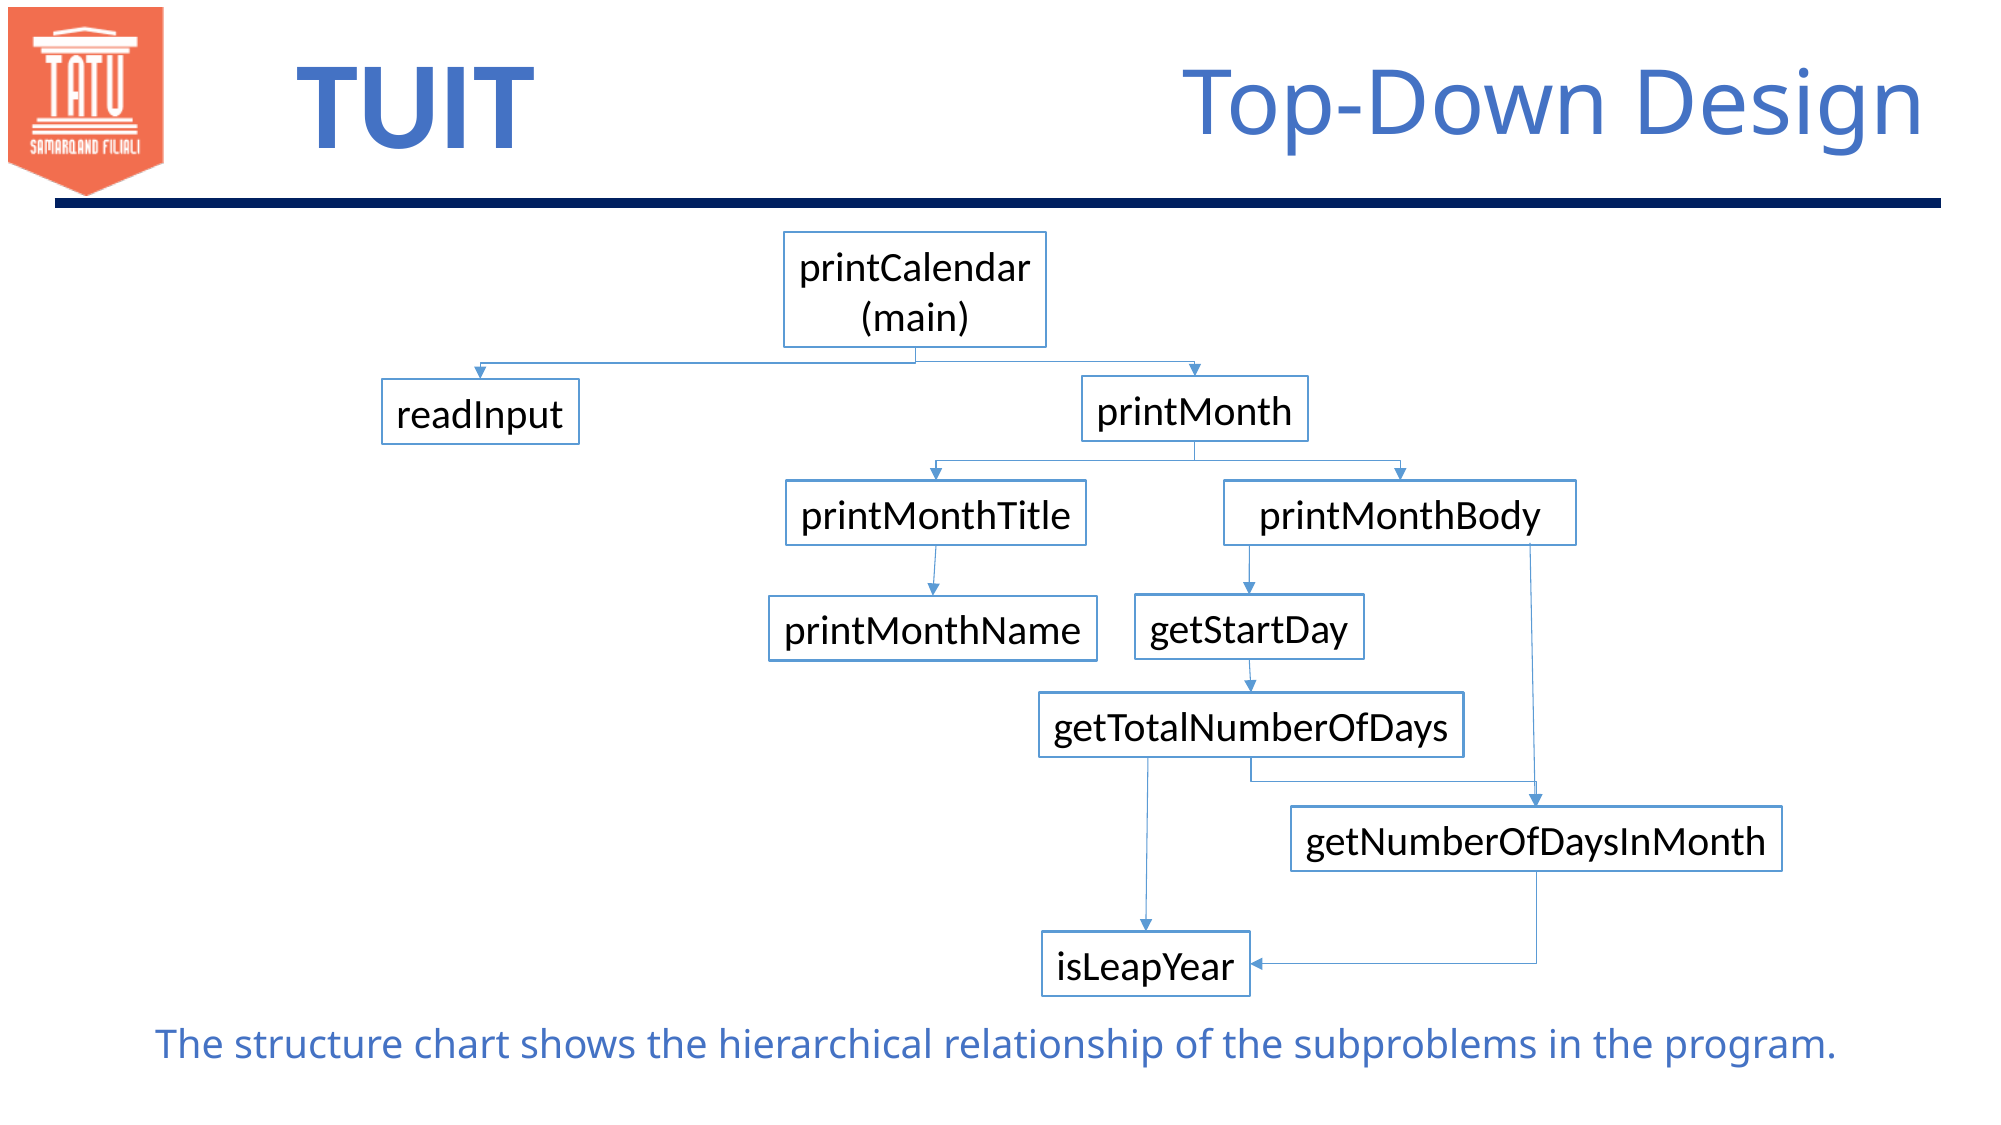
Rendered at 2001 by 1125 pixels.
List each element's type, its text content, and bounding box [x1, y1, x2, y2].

text_box TUIT [281, 39, 571, 162]
text_box The structure chart shows the hierarchical relationship of the subproblems in the program. [53, 1011, 1941, 1102]
picture [8, 7, 164, 196]
text_box Top-Down Design [716, 48, 1942, 162]
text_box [373, 232, 1803, 996]
